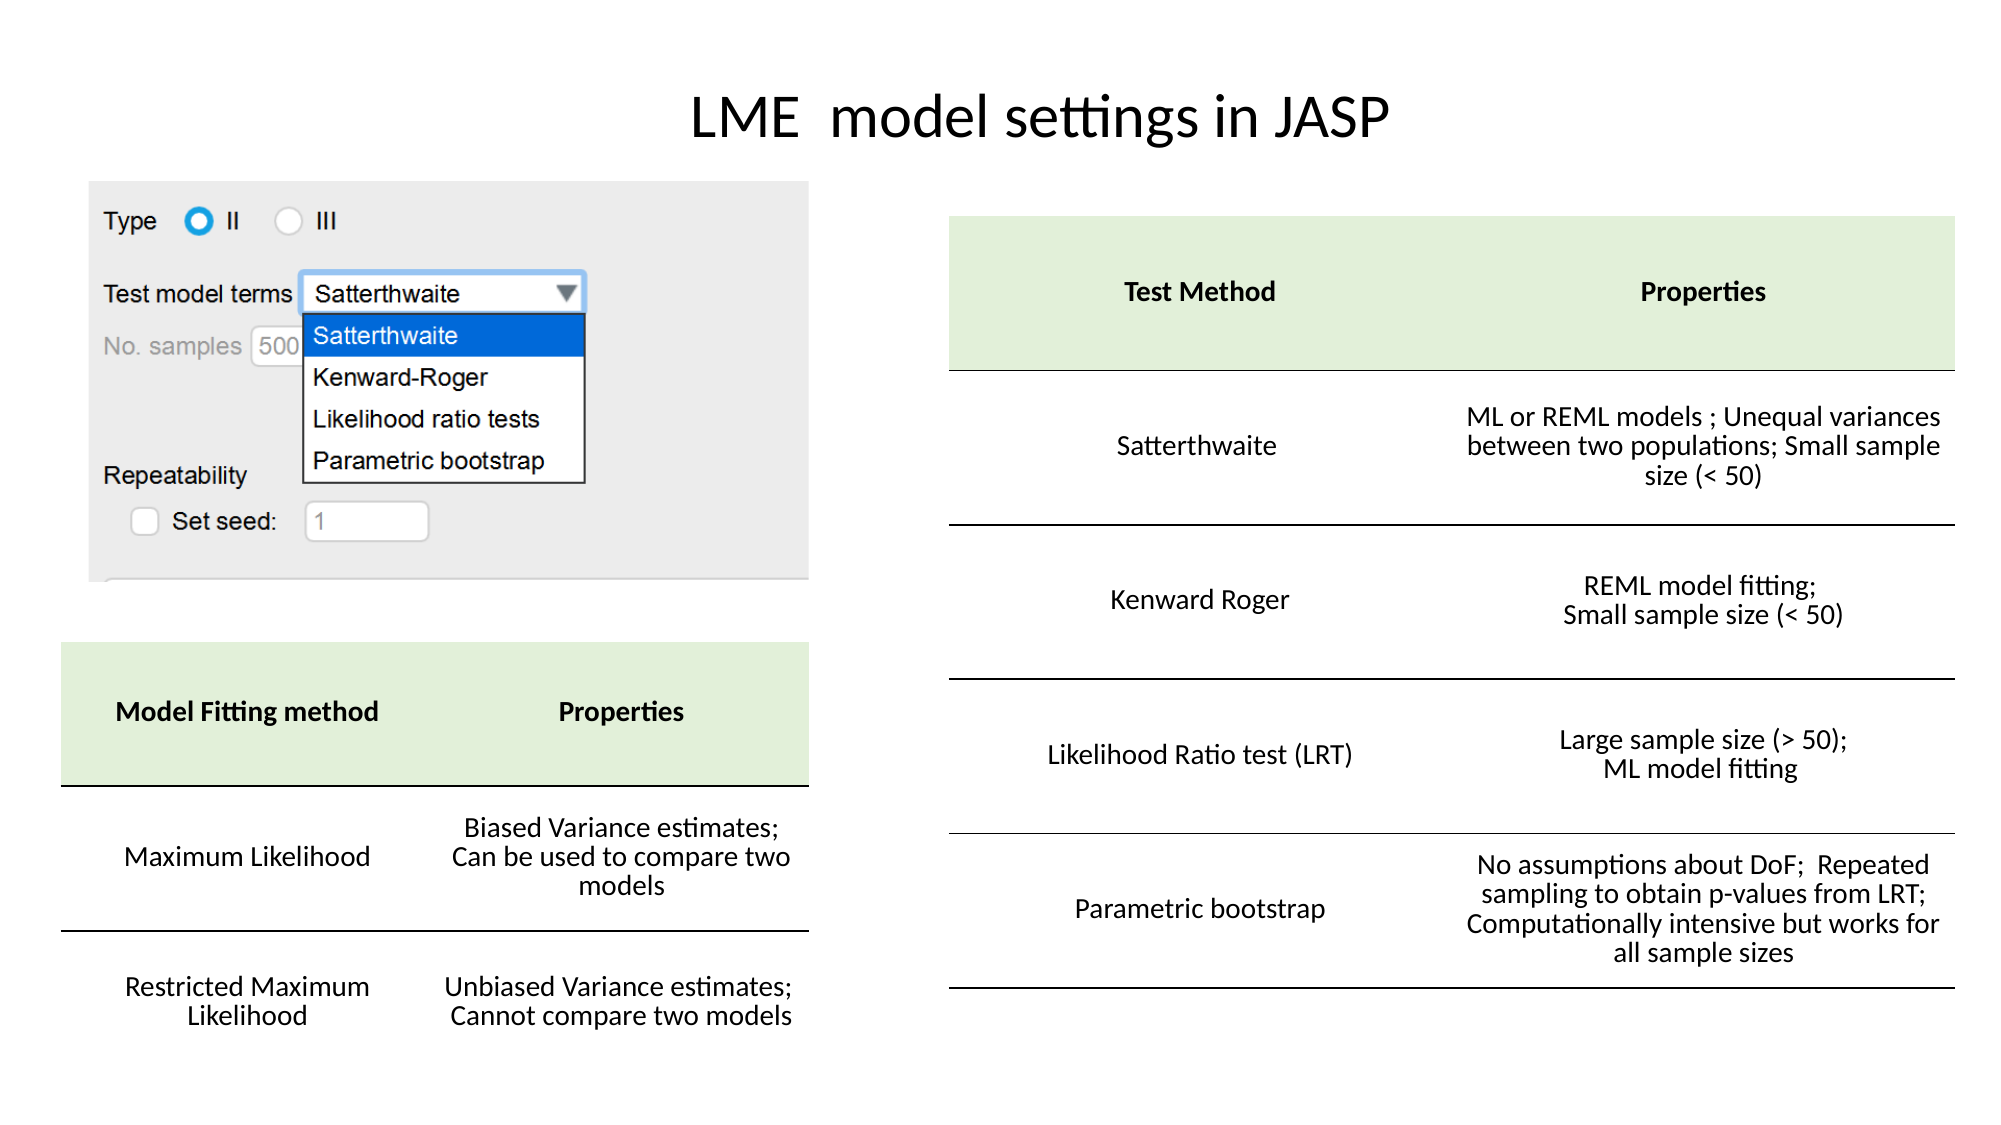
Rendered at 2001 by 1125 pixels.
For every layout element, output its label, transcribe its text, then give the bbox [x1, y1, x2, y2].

picture [88, 181, 809, 582]
table_header Model Fitting method [61, 642, 435, 785]
table_cell Large sample size (> 50); ML model fitting [1452, 680, 1955, 833]
table_cell Restricted Maximum Likelihood [61, 932, 435, 1076]
table_header Test Method [949, 216, 1452, 370]
table_cell ML or REML models ; Unequal variances between two populations; Small sample size (< 50) [1452, 371, 1955, 524]
table_header Properties [1452, 216, 1955, 370]
table_cell Kenward Roger [949, 526, 1452, 678]
table_cell Maximum Likelihood [61, 787, 435, 930]
table_cell Parametric bootstrap [949, 834, 1452, 987]
table_cell Satterthwaite [949, 371, 1452, 524]
table_cell Biased Variance estimates; Can be used to compare two models [435, 787, 809, 930]
table_cell REML model fitting; Small sample size (< 50) [1452, 526, 1955, 678]
table_cell Unbiased Variance estimates; Cannot compare two models [435, 932, 809, 1076]
table_cell No assumptions about DoF; Repeated sampling to obtain p-values from LRT; Computationally intensive but works for all sample sizes [1452, 834, 1955, 987]
table_cell Likelihood Ratio test (LRT) [949, 680, 1452, 833]
table_header Properties [435, 642, 809, 785]
text_box LME model settings in JASP [676, 67, 1453, 157]
